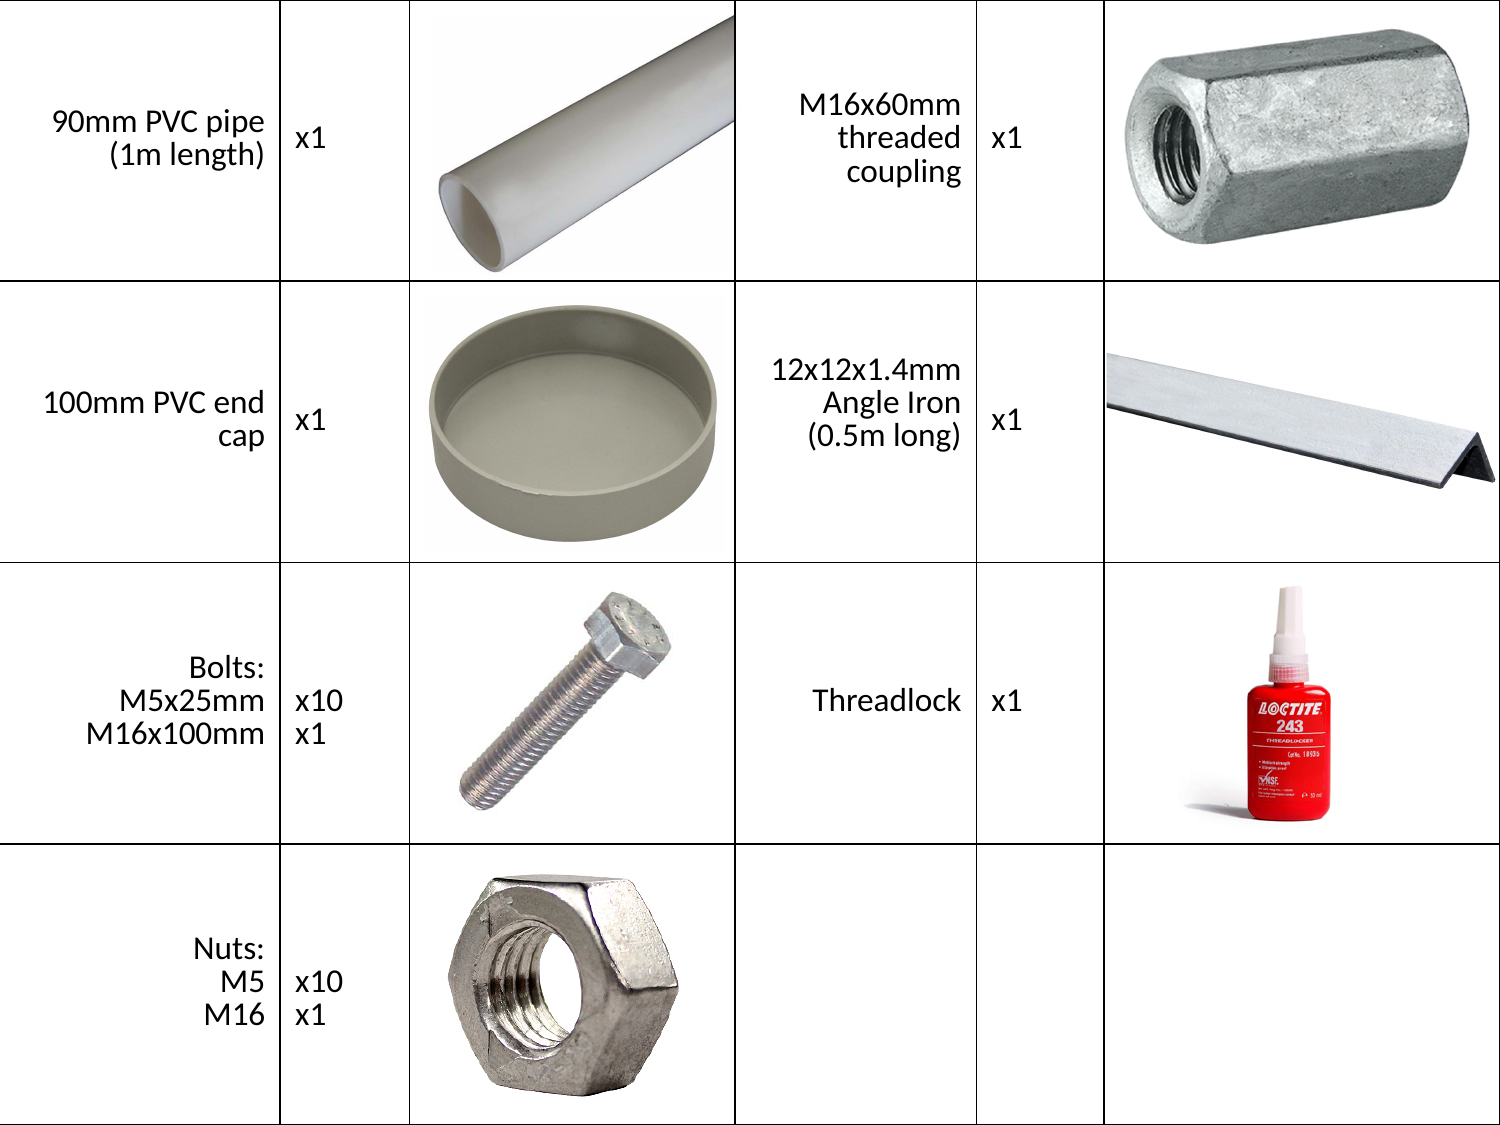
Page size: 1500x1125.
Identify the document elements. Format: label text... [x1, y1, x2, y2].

table_header x1 [281, 1, 409, 280]
table_cell [1105, 282, 1499, 349]
table_cell 100mm PVC end cap [0, 282, 279, 562]
table_cell [410, 282, 734, 562]
picture [444, 584, 682, 819]
table_cell x1 [281, 282, 409, 562]
table_cell Bolts: M5x25mm M16x100mm [0, 563, 279, 843]
table_cell x10 x1 [281, 563, 409, 843]
table_cell x1 [977, 563, 1103, 843]
table_cell [1105, 508, 1499, 562]
picture [1113, 17, 1491, 252]
table_header 90mm PVC pipe (1m length) [0, 1, 279, 280]
table_header x1 [977, 1, 1103, 280]
table_cell [1105, 563, 1499, 843]
table_cell 12x12x1.4mm Angle Iron (0.5m long) [736, 282, 976, 562]
table_header M16x60mm threaded coupling [736, 1, 976, 280]
picture [1106, 349, 1500, 502]
table_header [410, 1, 734, 280]
table_cell [1105, 845, 1499, 1124]
table_cell [736, 845, 976, 1124]
picture [434, 15, 741, 276]
picture [442, 866, 682, 1101]
table_cell Nuts: M5 M16 [0, 845, 279, 1124]
table_header [1105, 1, 1499, 280]
table_cell [410, 563, 734, 843]
picture [1154, 566, 1426, 838]
picture [424, 293, 725, 554]
table_cell [977, 845, 1103, 1124]
table_cell x1 [977, 282, 1103, 562]
table_cell Threadlock [736, 563, 976, 843]
table_cell [410, 845, 734, 1124]
table_cell x10 x1 [281, 845, 409, 1124]
